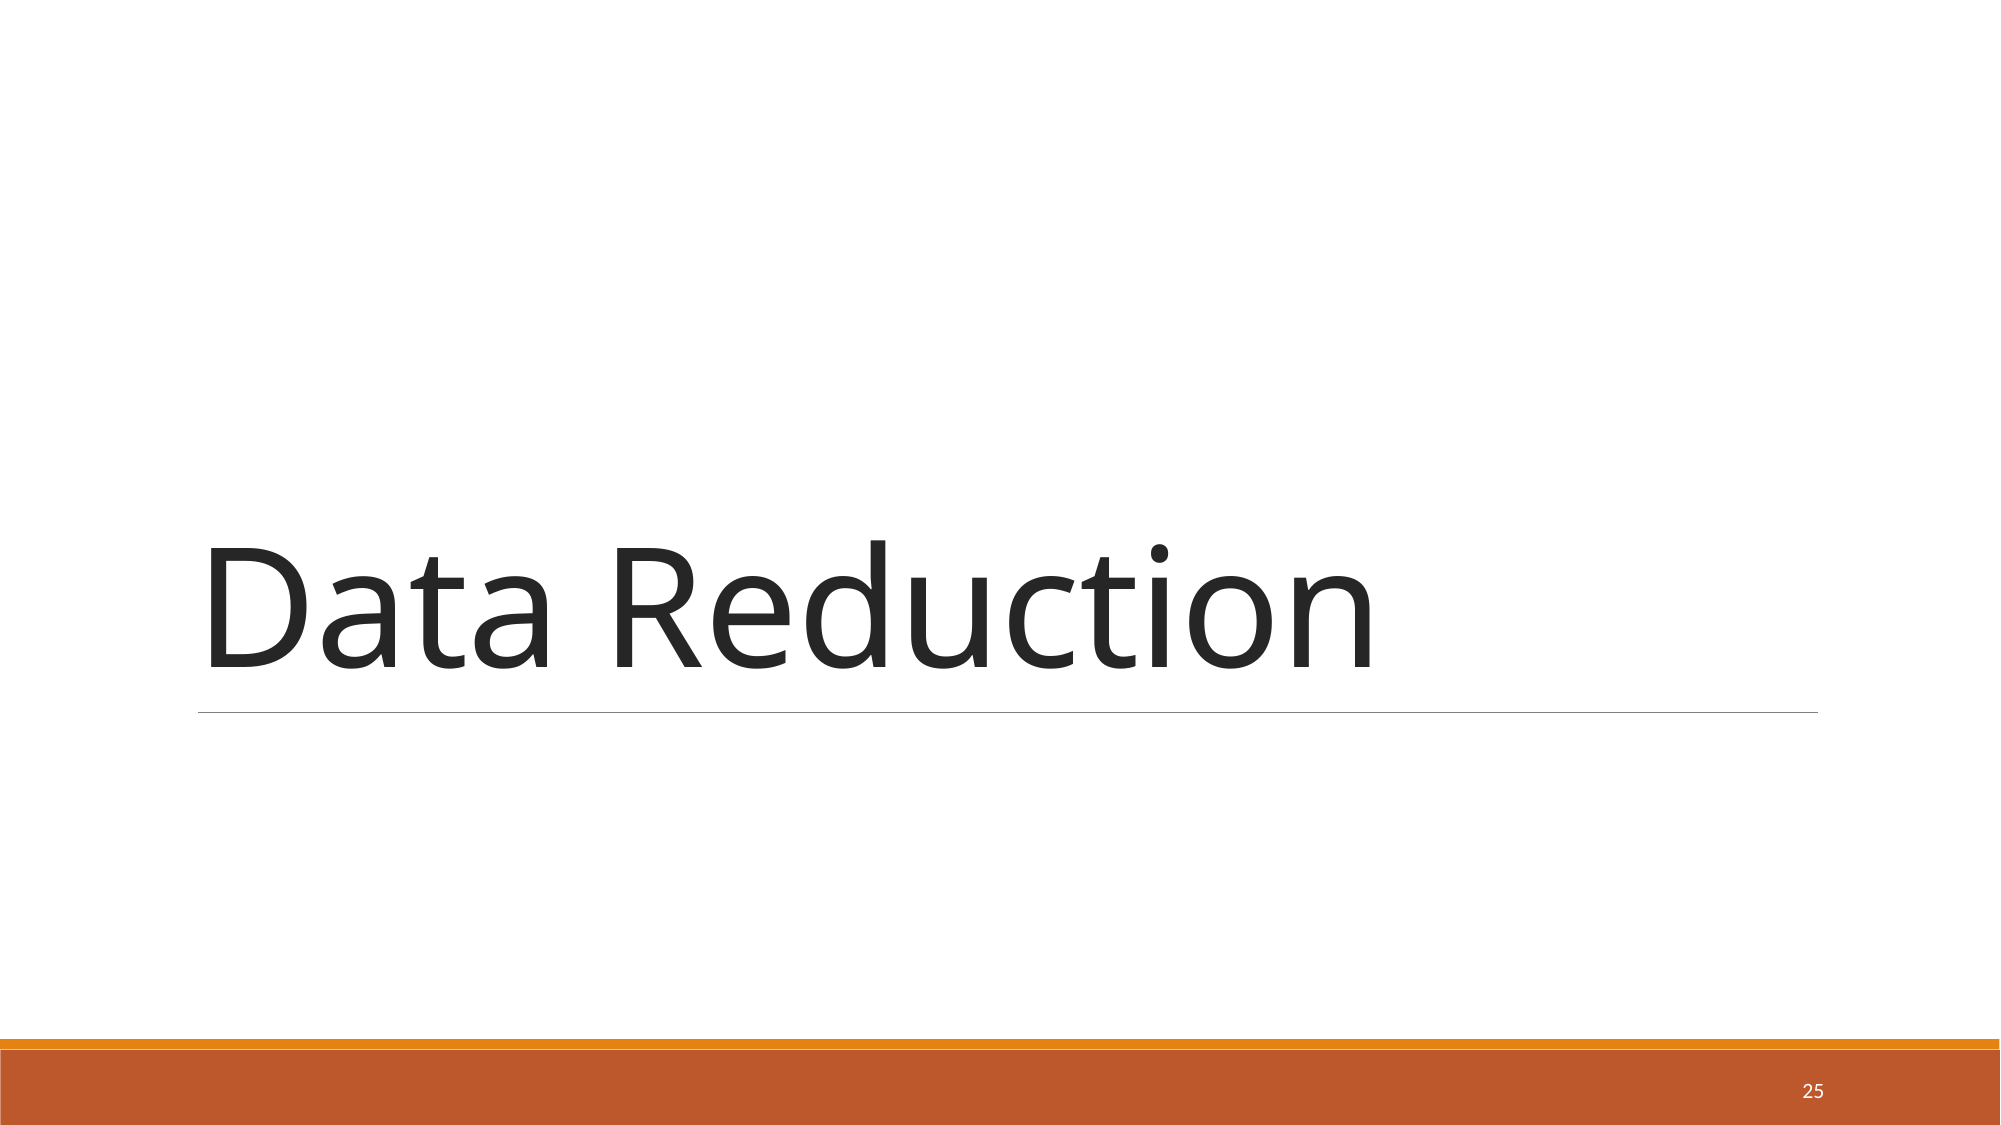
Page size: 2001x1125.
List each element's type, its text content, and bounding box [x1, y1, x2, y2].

title Data Reduction [180, 124, 1830, 710]
slide_number 25 [1624, 1059, 1840, 1120]
